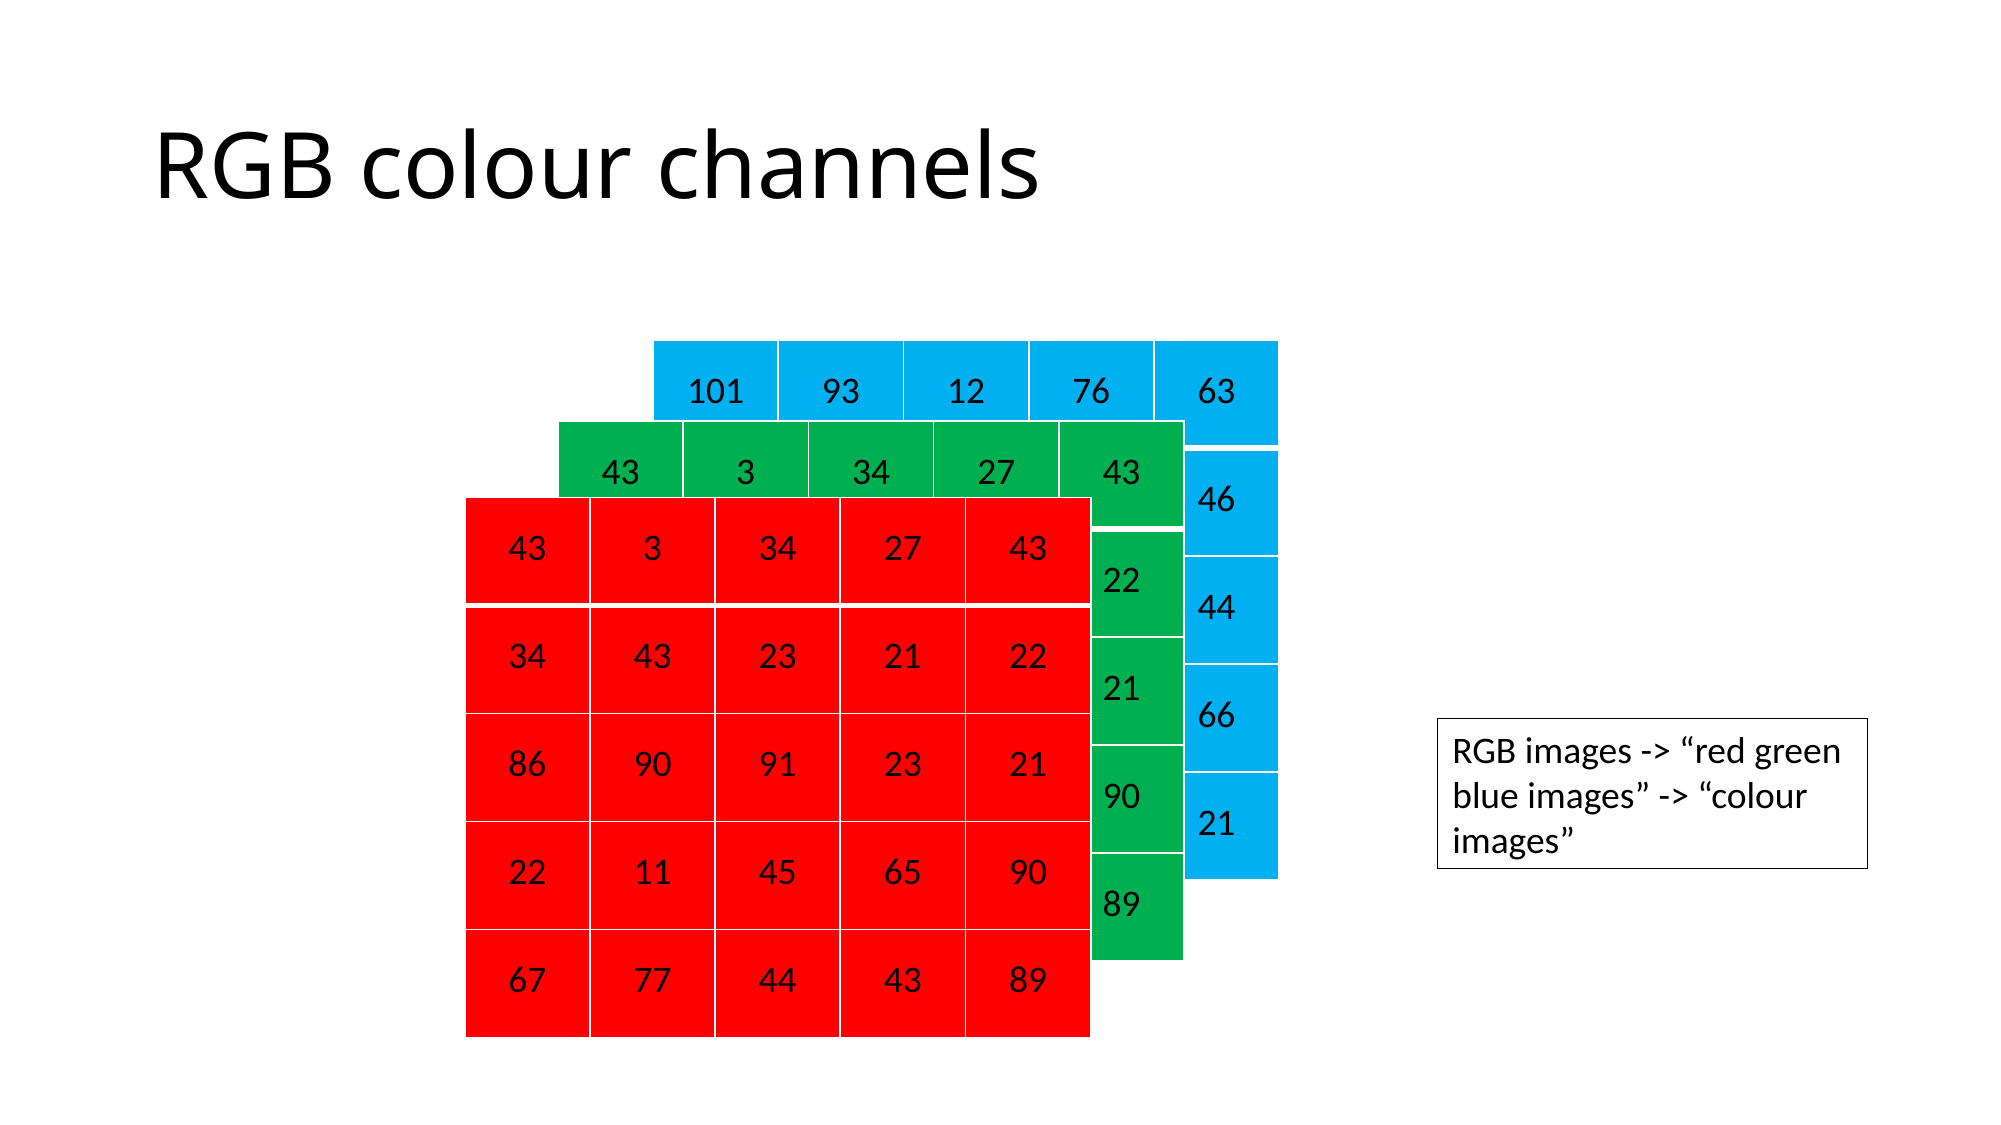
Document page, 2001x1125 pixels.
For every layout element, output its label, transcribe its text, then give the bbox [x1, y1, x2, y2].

table_header 63 [1155, 341, 1278, 445]
table_cell 46 [1185, 451, 1278, 555]
table_cell 43 [841, 930, 965, 1037]
table_cell 91 [716, 714, 839, 821]
table_header 27 [934, 422, 1058, 497]
table_cell 45 [716, 822, 839, 929]
table_cell 22 [466, 822, 589, 929]
table_header 76 [1030, 341, 1153, 420]
table_cell 22 [1092, 532, 1183, 636]
table_cell 66 [1185, 665, 1278, 771]
table_header 34 [716, 498, 839, 603]
table_header 27 [841, 498, 965, 603]
table_cell 11 [591, 822, 714, 929]
table_cell 44 [716, 930, 839, 1037]
table_header 3 [591, 498, 714, 603]
table_header 101 [654, 341, 777, 420]
table_header 12 [904, 341, 1028, 420]
table_cell 34 [466, 608, 589, 713]
table_cell 90 [1092, 746, 1183, 852]
table_cell 23 [841, 714, 965, 821]
table_cell 44 [1185, 557, 1278, 663]
table_cell 21 [1092, 638, 1183, 744]
table_header 3 [684, 422, 808, 497]
table_cell 21 [1185, 773, 1278, 879]
table_cell 21 [966, 714, 1090, 821]
table_header 34 [809, 422, 933, 497]
table_cell 43 [591, 608, 714, 713]
table_cell 22 [966, 608, 1090, 713]
table_header 43 [559, 422, 682, 497]
table_cell 65 [841, 822, 965, 929]
table_cell 90 [591, 714, 714, 821]
table_header 43 [1060, 422, 1183, 526]
table_cell 89 [1092, 854, 1183, 960]
table_header 43 [966, 498, 1090, 603]
table_cell 23 [716, 608, 839, 713]
table_cell 67 [466, 930, 589, 1037]
table_cell 21 [841, 608, 965, 713]
title RGB colour channels [137, 59, 1863, 278]
table_cell 89 [966, 930, 1090, 1037]
table_cell 86 [466, 714, 589, 821]
table_header 93 [779, 341, 903, 420]
text_box RGB images -> “red green blue images” -> “colour images” [1437, 718, 1868, 869]
table_header 43 [466, 498, 589, 603]
table_cell 77 [591, 930, 714, 1037]
table_cell 90 [966, 822, 1090, 929]
